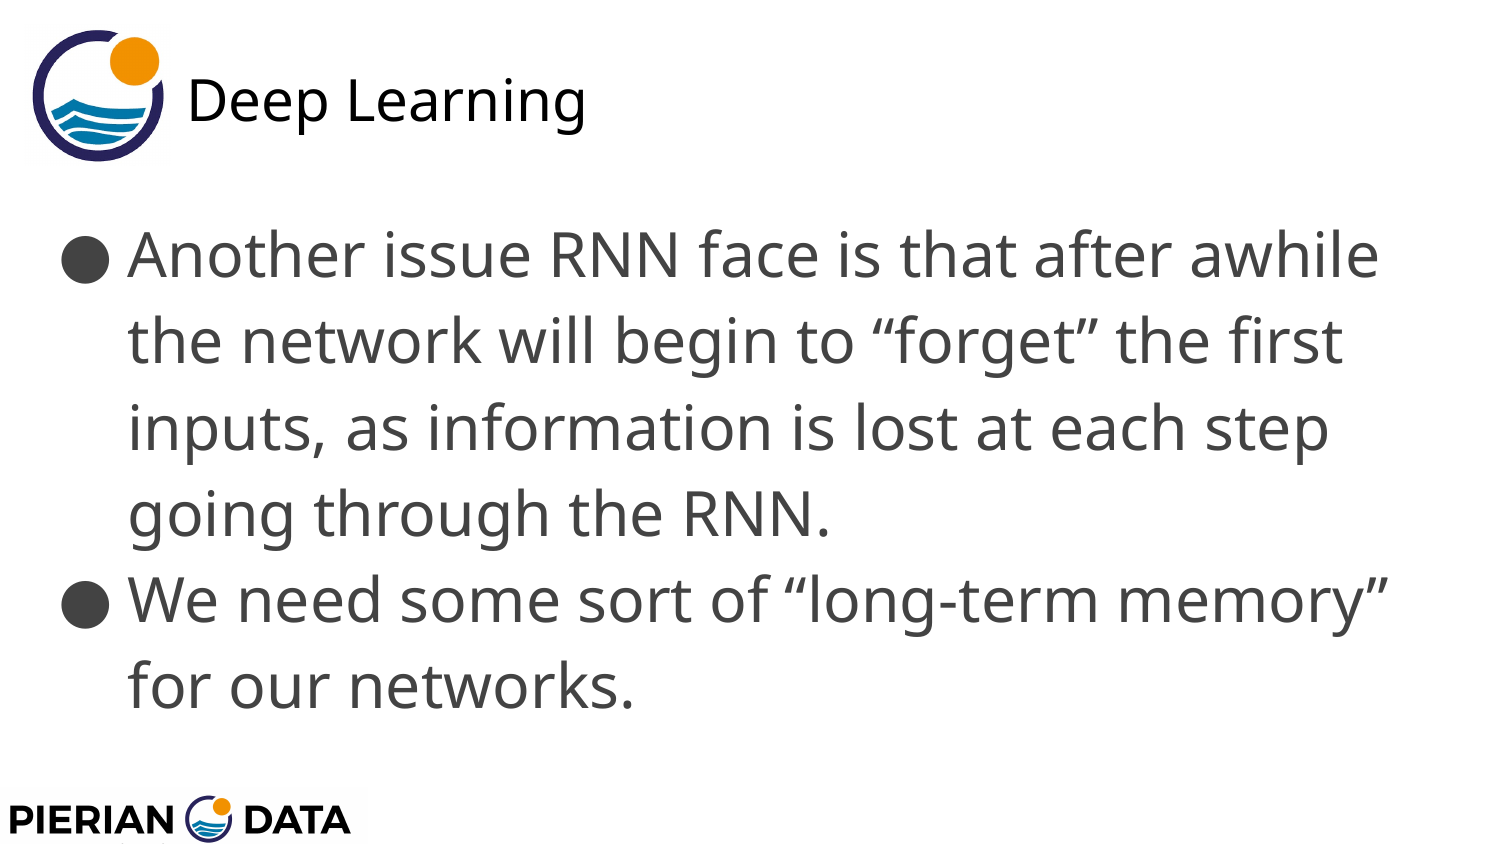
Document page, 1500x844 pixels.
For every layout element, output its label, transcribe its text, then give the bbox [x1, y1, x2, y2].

picture [24, 24, 172, 167]
list Another issue RNN face is that after awhile the network will begin to “forget” the first inputs, as information is lost at each step going through the RNN. We need some sort of “long-term memory” for our networks. [37, 189, 1500, 750]
picture [0, 787, 368, 844]
title Deep Learning [176, 48, 1449, 143]
